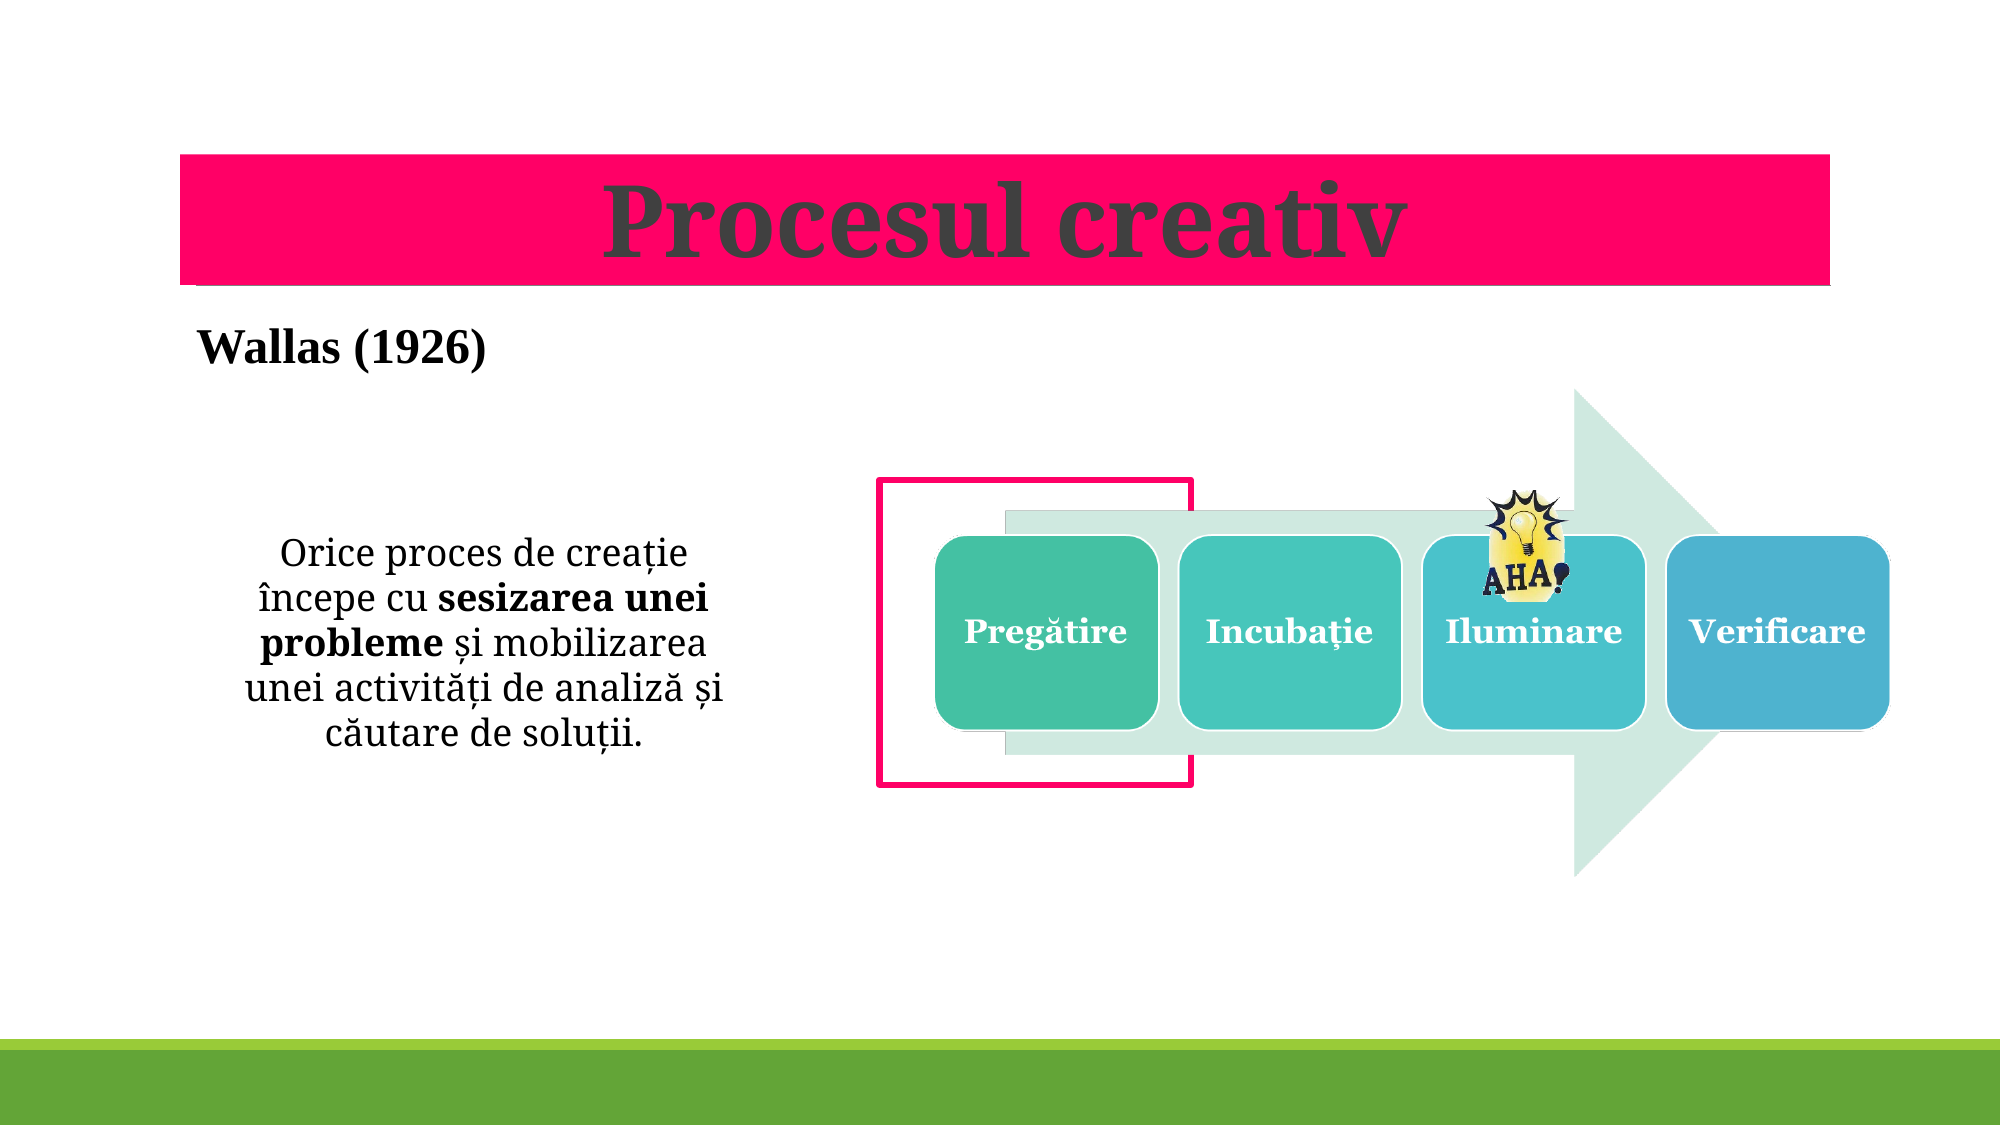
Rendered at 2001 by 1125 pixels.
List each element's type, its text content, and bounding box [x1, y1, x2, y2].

title Procesul creativ [180, 154, 1830, 285]
text_box [878, 478, 929, 786]
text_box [932, 387, 1891, 877]
text_box Orice proces de creație începe cu sesizarea unei probleme și mobilizarea unei activități de analiză și căutare de soluții. [217, 521, 751, 806]
text_box Wallas (1926) [181, 306, 515, 381]
